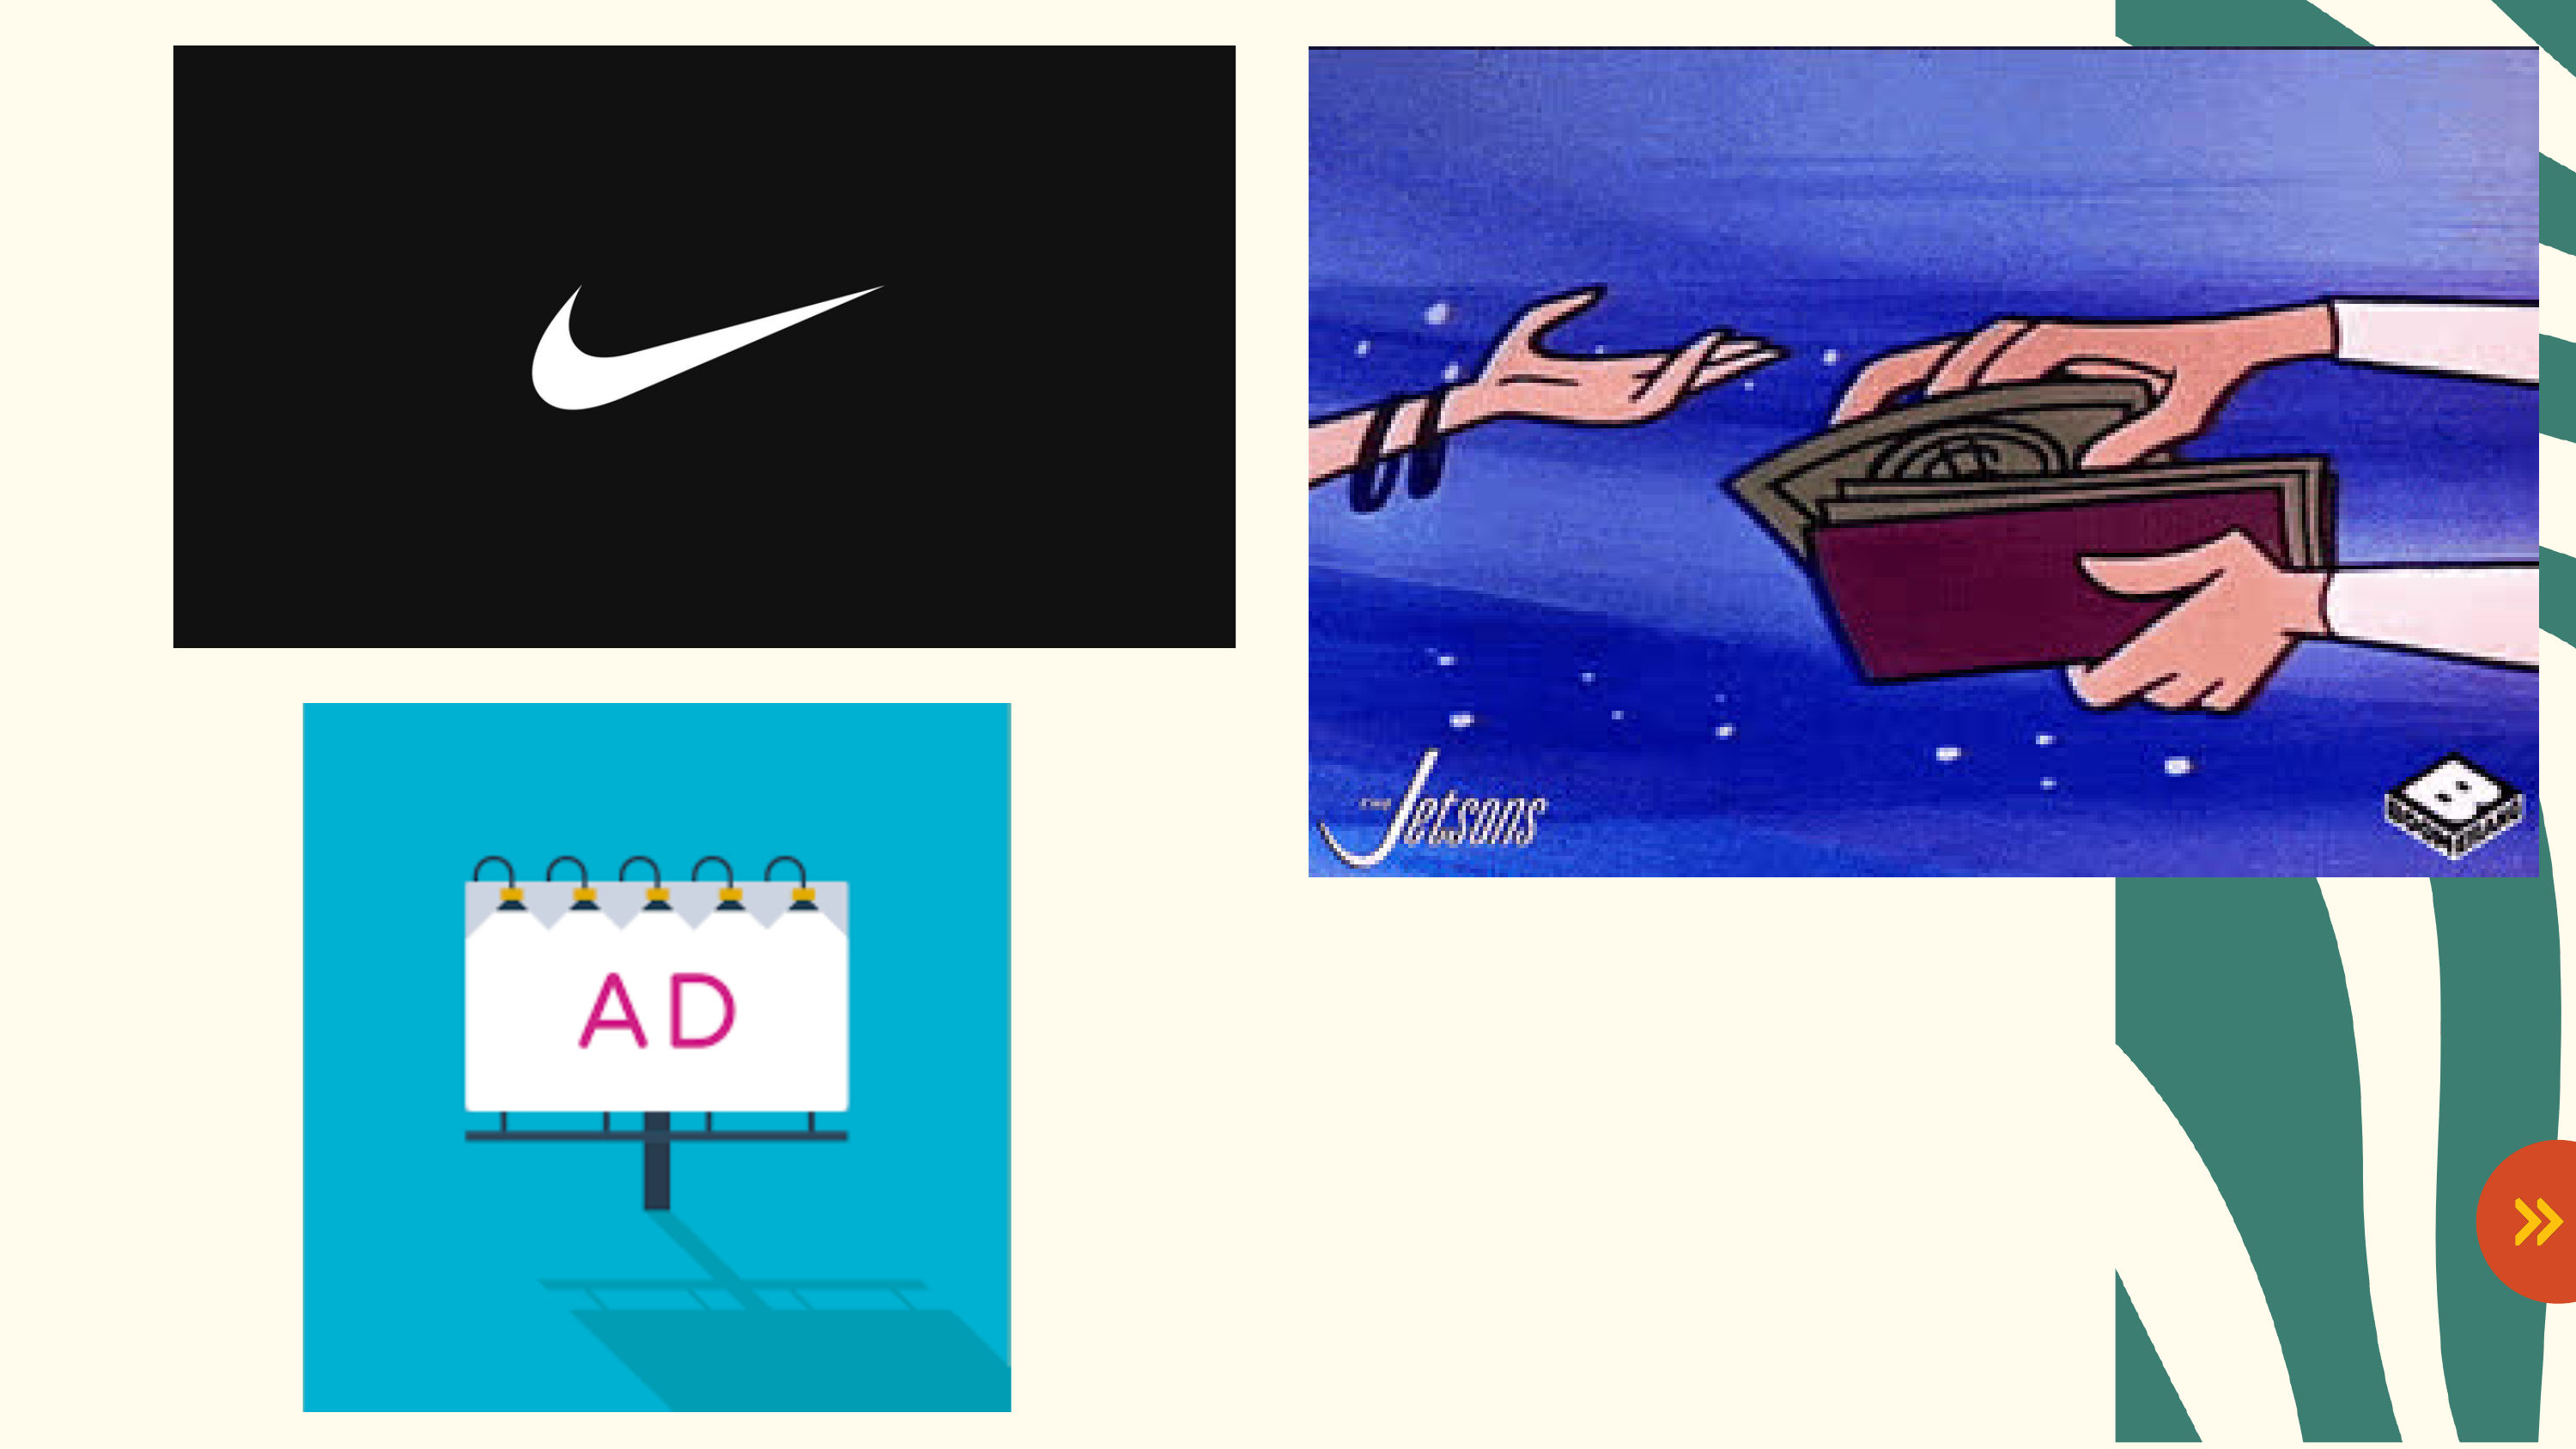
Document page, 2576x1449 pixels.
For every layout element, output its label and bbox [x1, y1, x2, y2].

text_box [2115, 0, 2576, 1449]
text_box [1308, 45, 2540, 878]
text_box [173, 45, 1236, 648]
text_box [302, 703, 1012, 1412]
text_box [2476, 1139, 2576, 1304]
